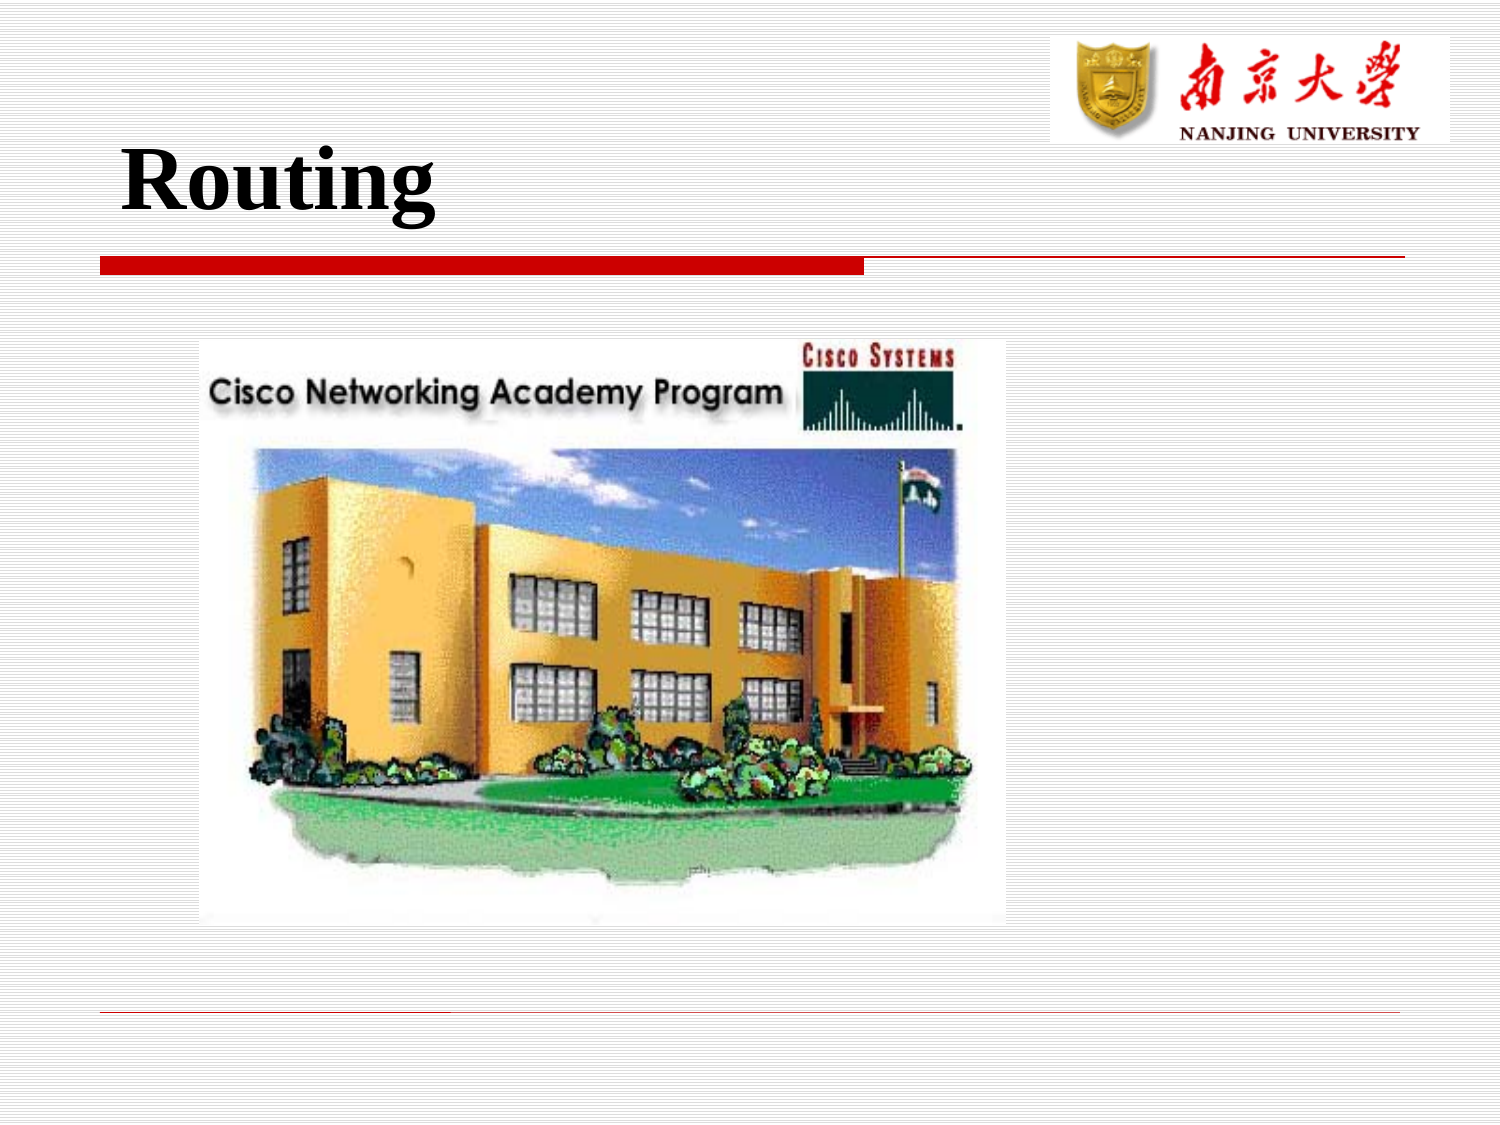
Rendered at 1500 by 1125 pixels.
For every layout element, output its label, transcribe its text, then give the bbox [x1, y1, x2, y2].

picture [198, 339, 1006, 925]
text_box Routing [105, 105, 916, 241]
picture [1050, 37, 1450, 143]
